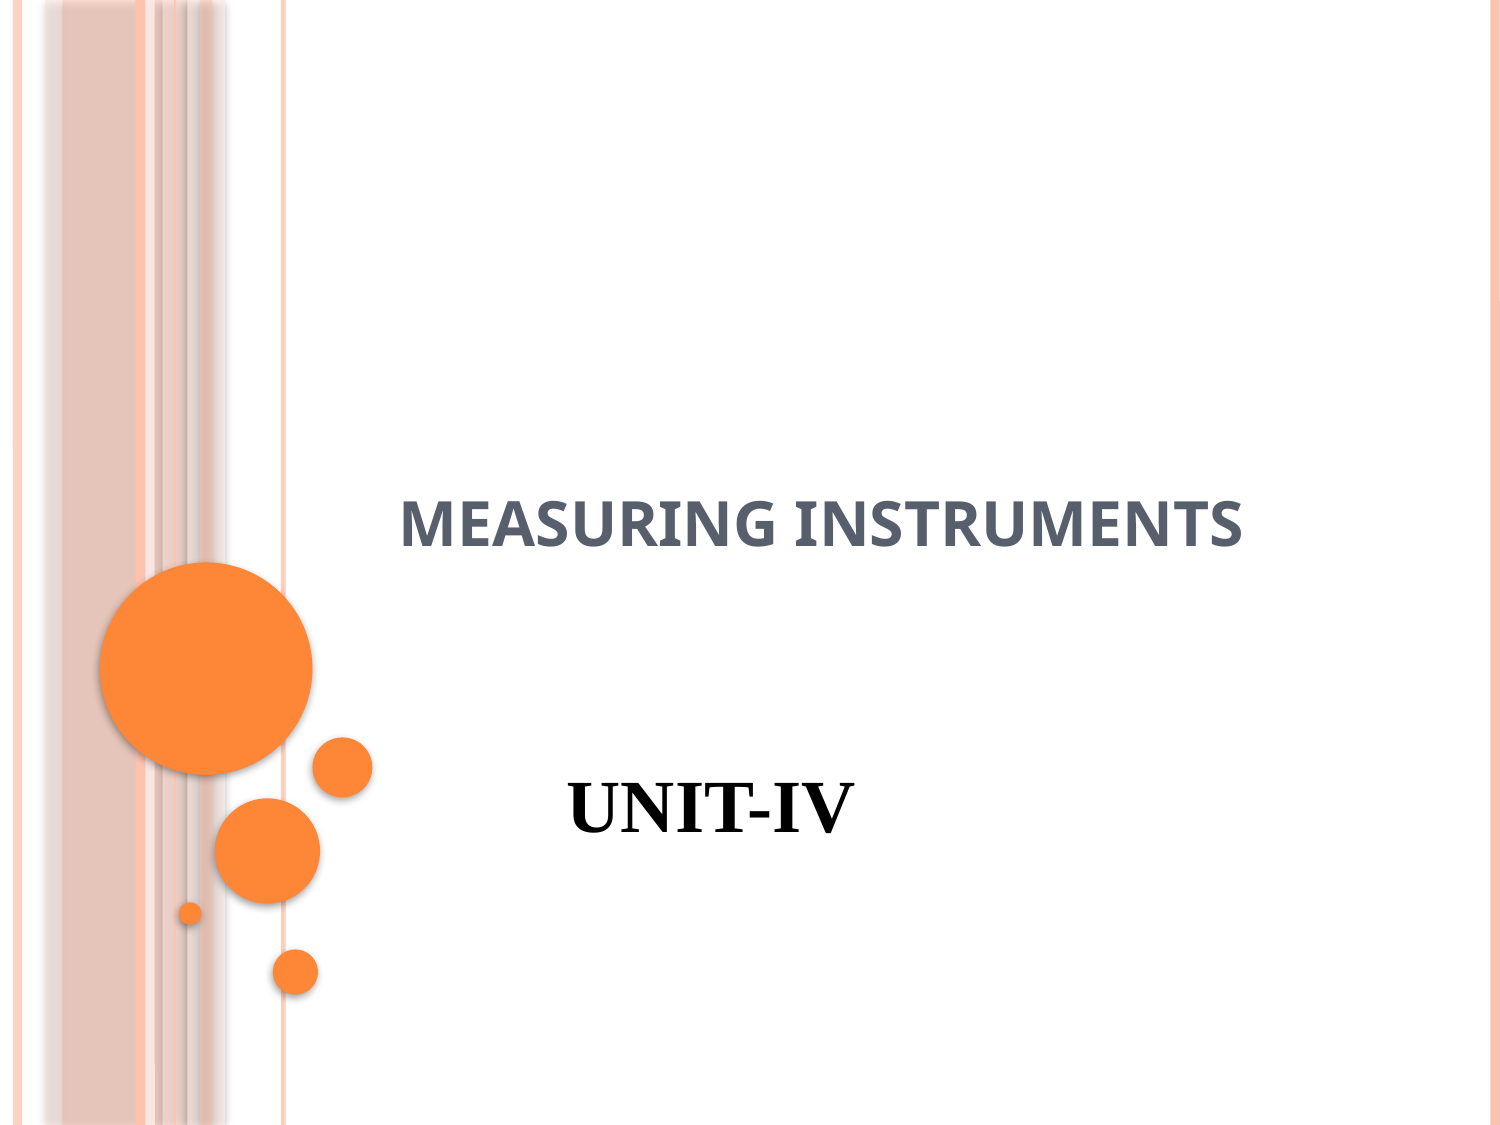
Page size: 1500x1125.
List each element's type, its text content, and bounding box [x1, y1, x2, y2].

subtitle UNIT-IV [75, 750, 1338, 1125]
title MEASURING INSTRUMENTS [75, 324, 1463, 567]
